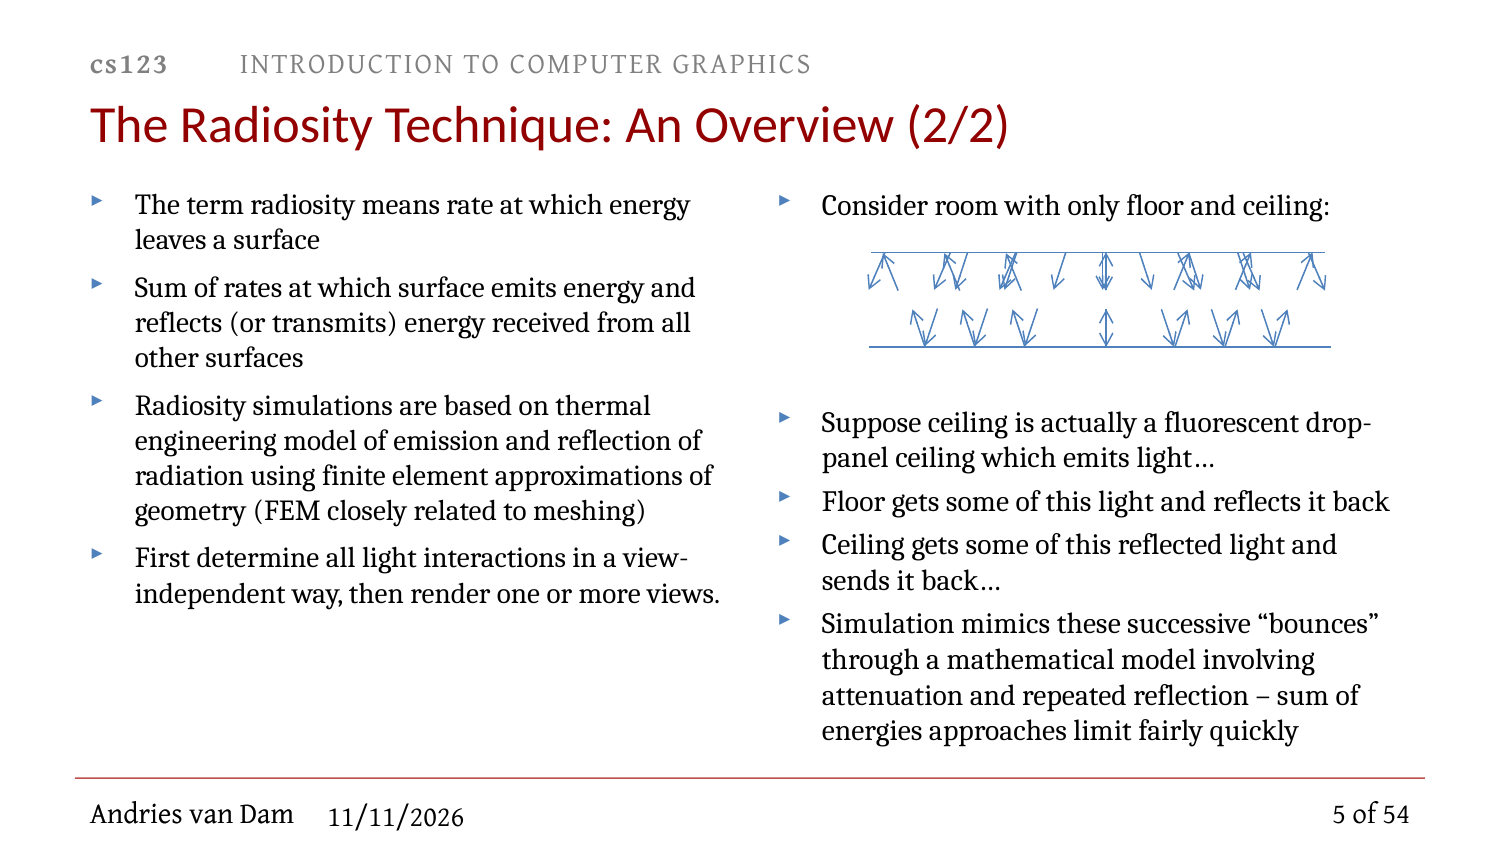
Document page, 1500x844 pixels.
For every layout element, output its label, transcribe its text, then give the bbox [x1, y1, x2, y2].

title The Radiosity Technique: An Overview (2/2) [75, 84, 1425, 160]
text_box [868, 252, 1326, 291]
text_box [912, 309, 924, 348]
list Consider room with only floor and ceiling: Suppose ceiling is actually a fluorescent drop-panel ceiling which emits light… Floor gets some of this light and reflects it back Ceiling gets some of this reflected light and sends it back… Simulation mimics these successive “bounces” through a mathematical model involving attenuation and repeated reflection – sum of energies approaches limit fairly quickly [762, 178, 1425, 769]
slide_number 5 of 54 [1224, 787, 1425, 827]
list The term radiosity means rate at which energy leaves a surface Sum of rates at which surface emits energy and reflects (or transmits) energy received from all other surfaces Radiosity simulations are based on thermal engineering model of emission and reflection of radiation using finite element approximations of geometry (FEM closely related to meshing) First determine all light interactions in a view-independent way, then render one or more views. [75, 178, 738, 769]
text_box 11/28/2012 [312, 789, 688, 840]
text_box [924, 308, 1275, 348]
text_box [1275, 309, 1288, 348]
